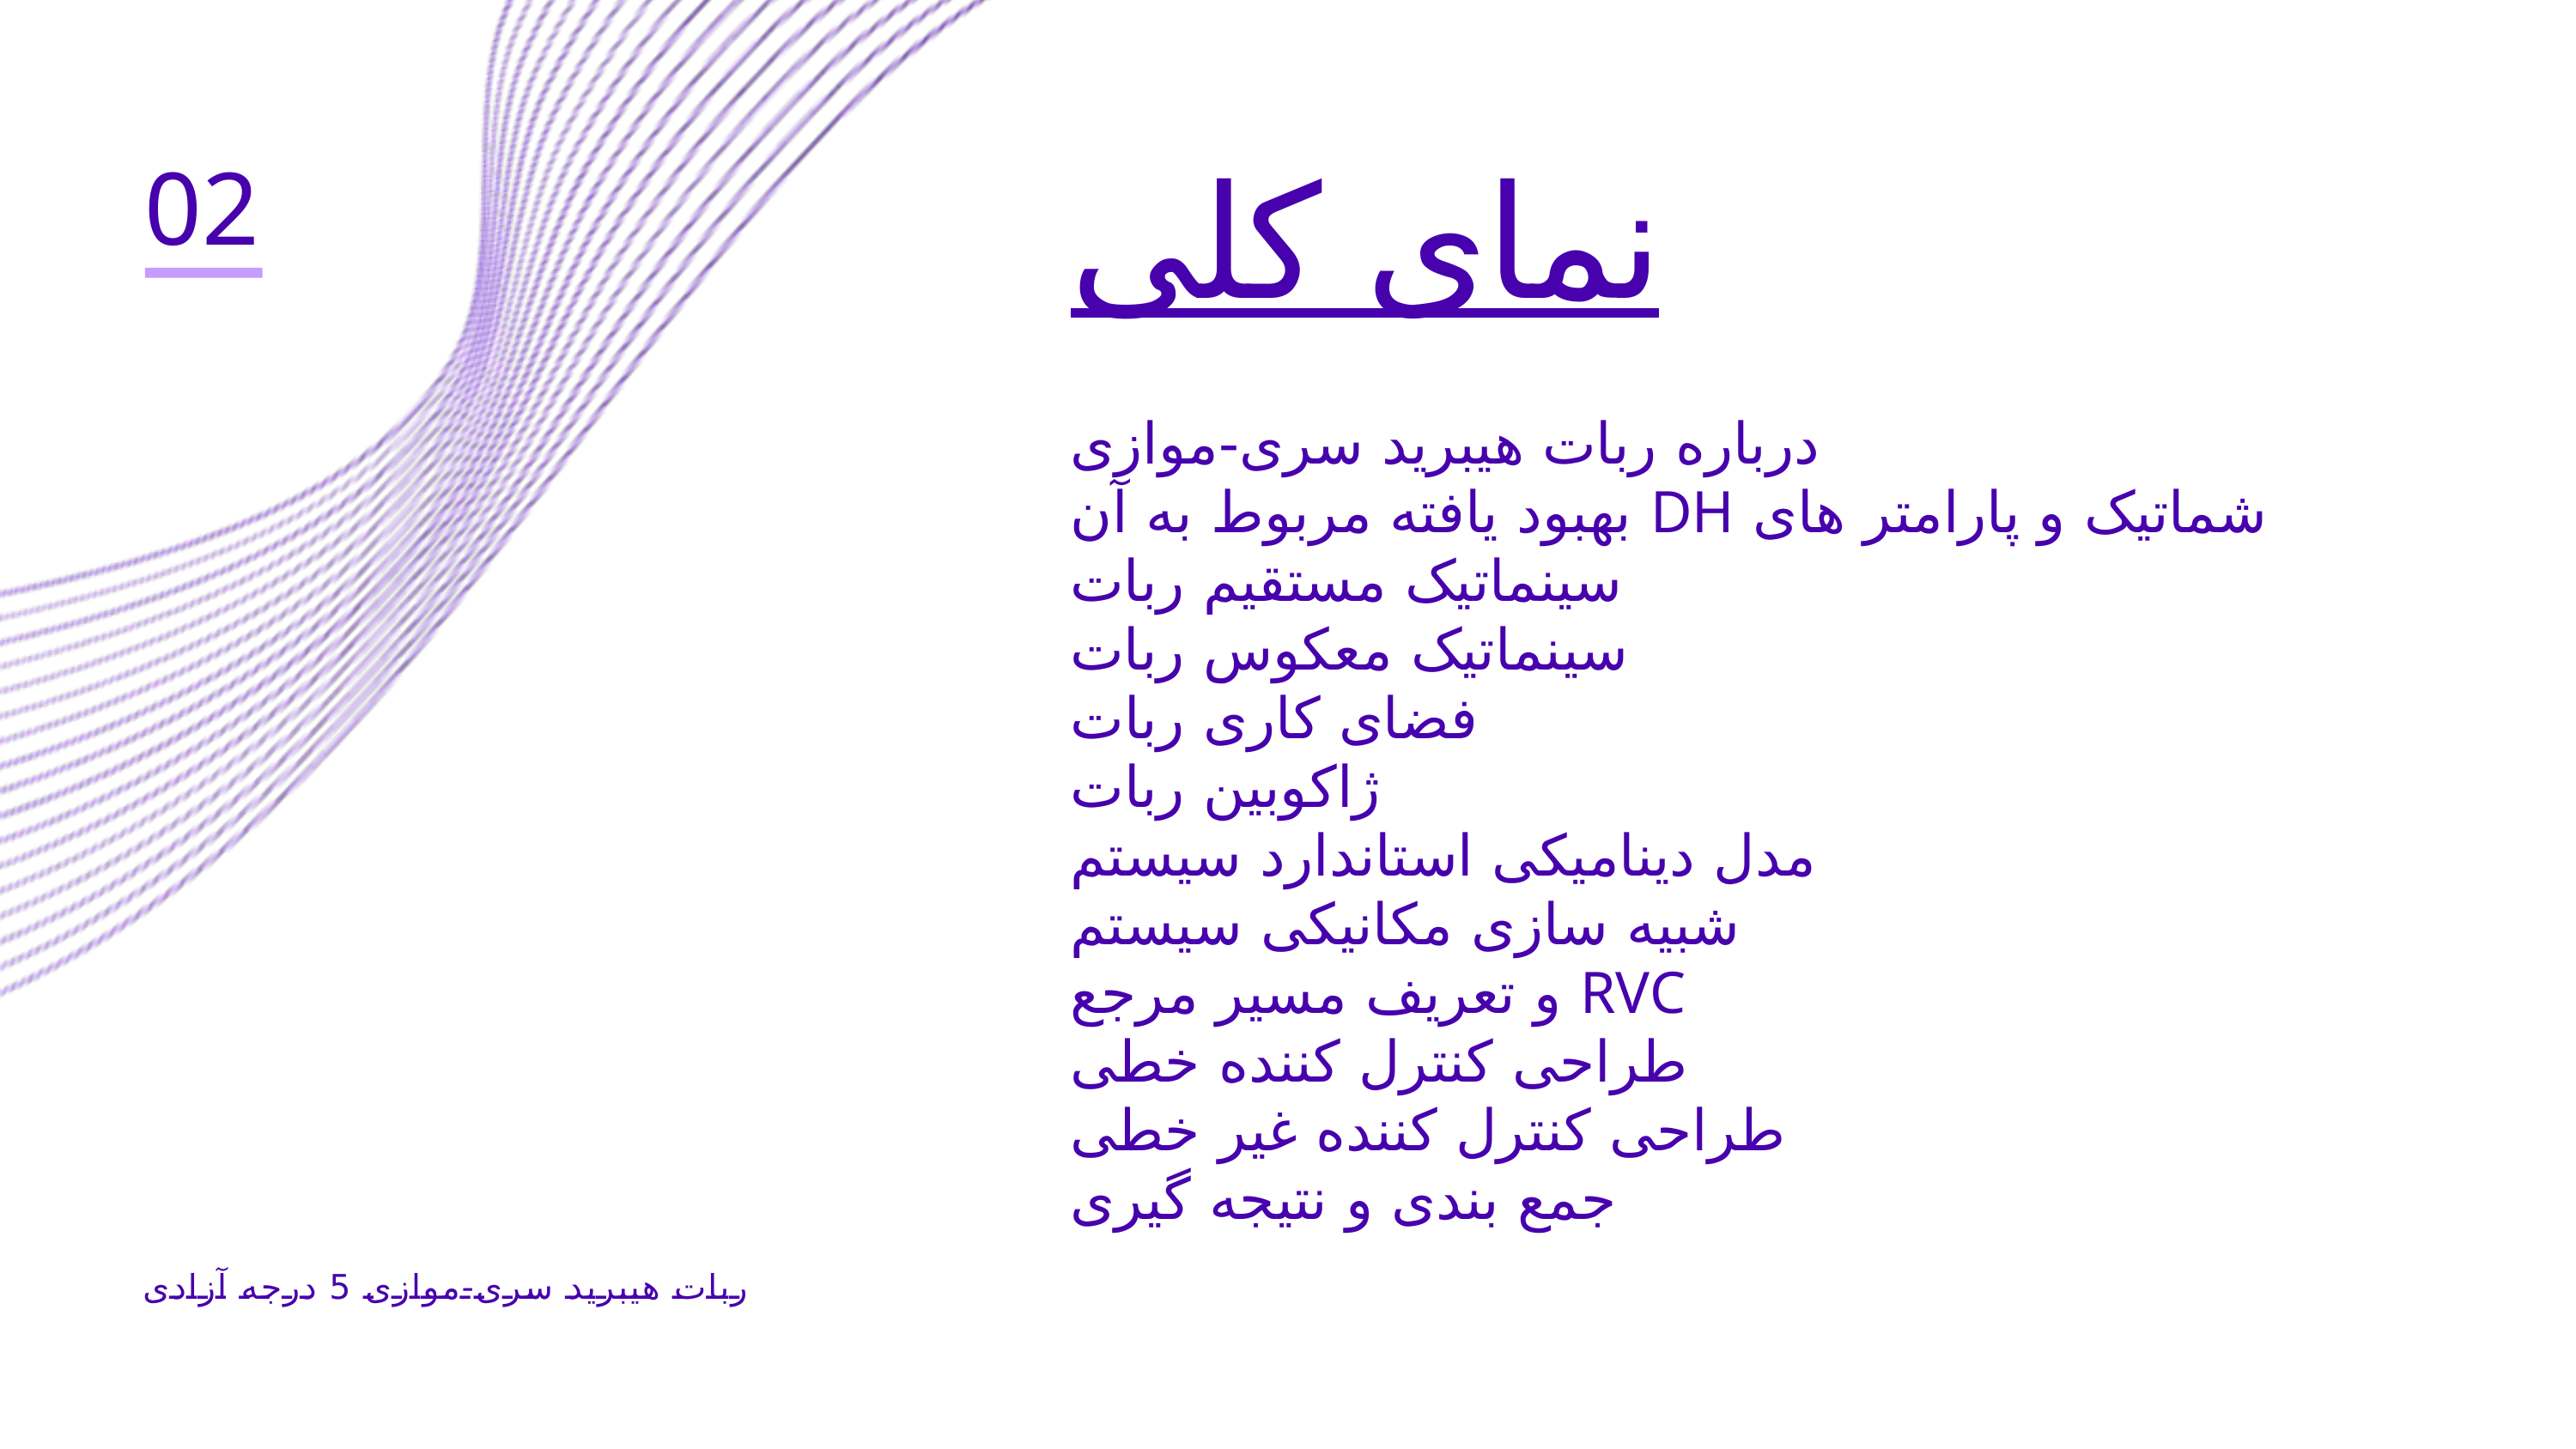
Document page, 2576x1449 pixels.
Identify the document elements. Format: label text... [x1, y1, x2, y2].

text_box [144, 144, 304, 279]
text_box درباره ربات هیبرید سری-موازی شماتیک و پارامتر های DH بهبود یافته مربوط به آن سینماتیک مستقیم ربات سینماتیک معکوس ربات فضای کاری ربات ژاکوبین ربات مدل دینامیکی استاندارد سیستم شبیه سازی مکانیکی سیستم RVC و تعریف مسیر مرجع طراحی کنترل کننده خطی طراحی کنترل کننده غیر خطی جمع بندی و نتیجه گیری [1070, 406, 2432, 1231]
text_box نمای کلی [1511, 156, 2425, 330]
picture [0, 0, 1505, 1418]
text_box ربات هیبرید سری-موازی 5 درجه آزادی [143, 1258, 794, 1307]
